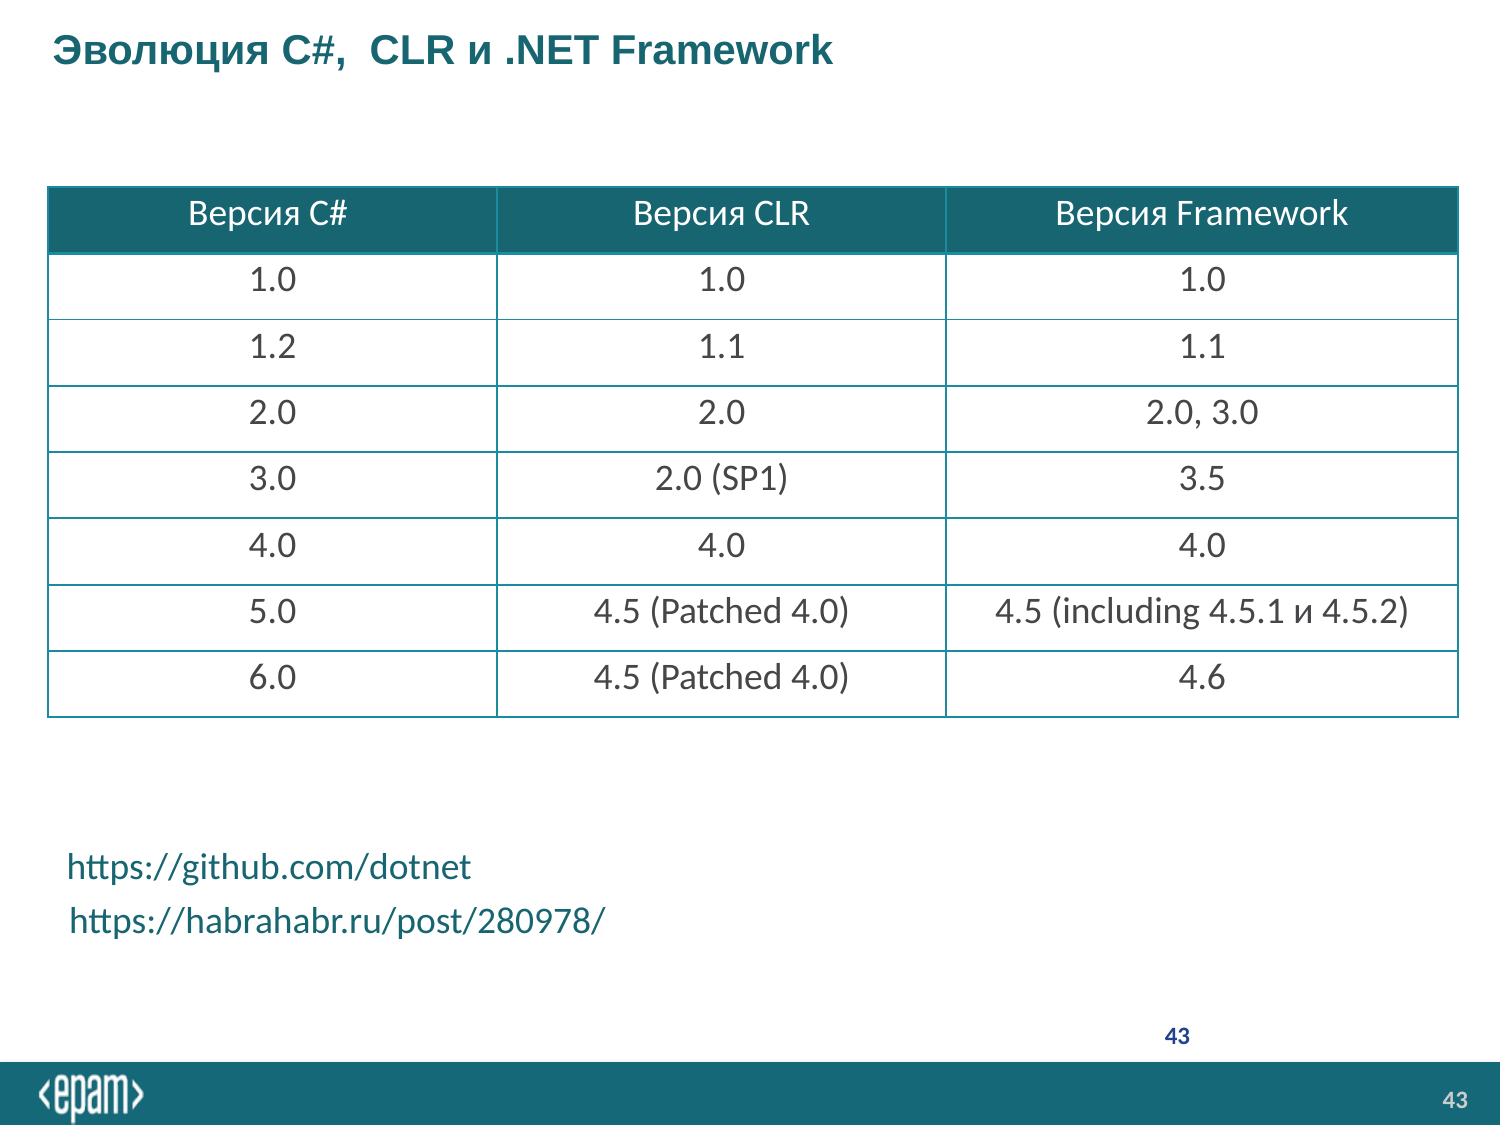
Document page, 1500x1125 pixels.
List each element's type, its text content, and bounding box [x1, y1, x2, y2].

table_cell 1.2 [49, 320, 496, 385]
table_cell 1.1 [498, 320, 945, 385]
text_box https://github.com/dotnet [51, 834, 488, 895]
table_cell 3.5 [947, 453, 1457, 517]
table_cell 6.0 [49, 652, 496, 716]
table_cell 4.5 (Patched 4.0) [498, 652, 945, 716]
table_cell 3.0 [49, 453, 496, 517]
title Эволюция C#, CLR и .NET Framework [0, 0, 1500, 95]
table_cell 4.6 [947, 652, 1457, 716]
table_cell 4.0 [947, 519, 1457, 584]
slide_number 43 [1149, 1012, 1500, 1073]
table_cell 4.5 (including 4.5.1 и 4.5.2) [947, 586, 1457, 650]
table_cell 1.1 [947, 320, 1457, 385]
table_header Версия Framework [947, 188, 1457, 252]
picture [38, 1074, 144, 1125]
table_cell 1.0 [947, 255, 1457, 319]
table_cell 4.0 [498, 519, 945, 584]
table_cell 2.0 [49, 387, 496, 451]
text_box https://habrahabr.ru/post/280978/ [54, 888, 621, 949]
table_header Версия CLR [498, 188, 945, 252]
table_cell 1.0 [498, 255, 945, 319]
table_cell 4.5 (Patched 4.0) [498, 586, 945, 650]
table_cell 4.0 [49, 519, 496, 584]
table_cell 1.0 [49, 255, 496, 319]
table_cell 2.0, 3.0 [947, 387, 1457, 451]
table_cell 5.0 [49, 586, 496, 650]
table_cell 2.0 (SP1) [498, 453, 945, 517]
table_header Версия C# [49, 188, 496, 252]
table_cell 2.0 [498, 387, 945, 451]
